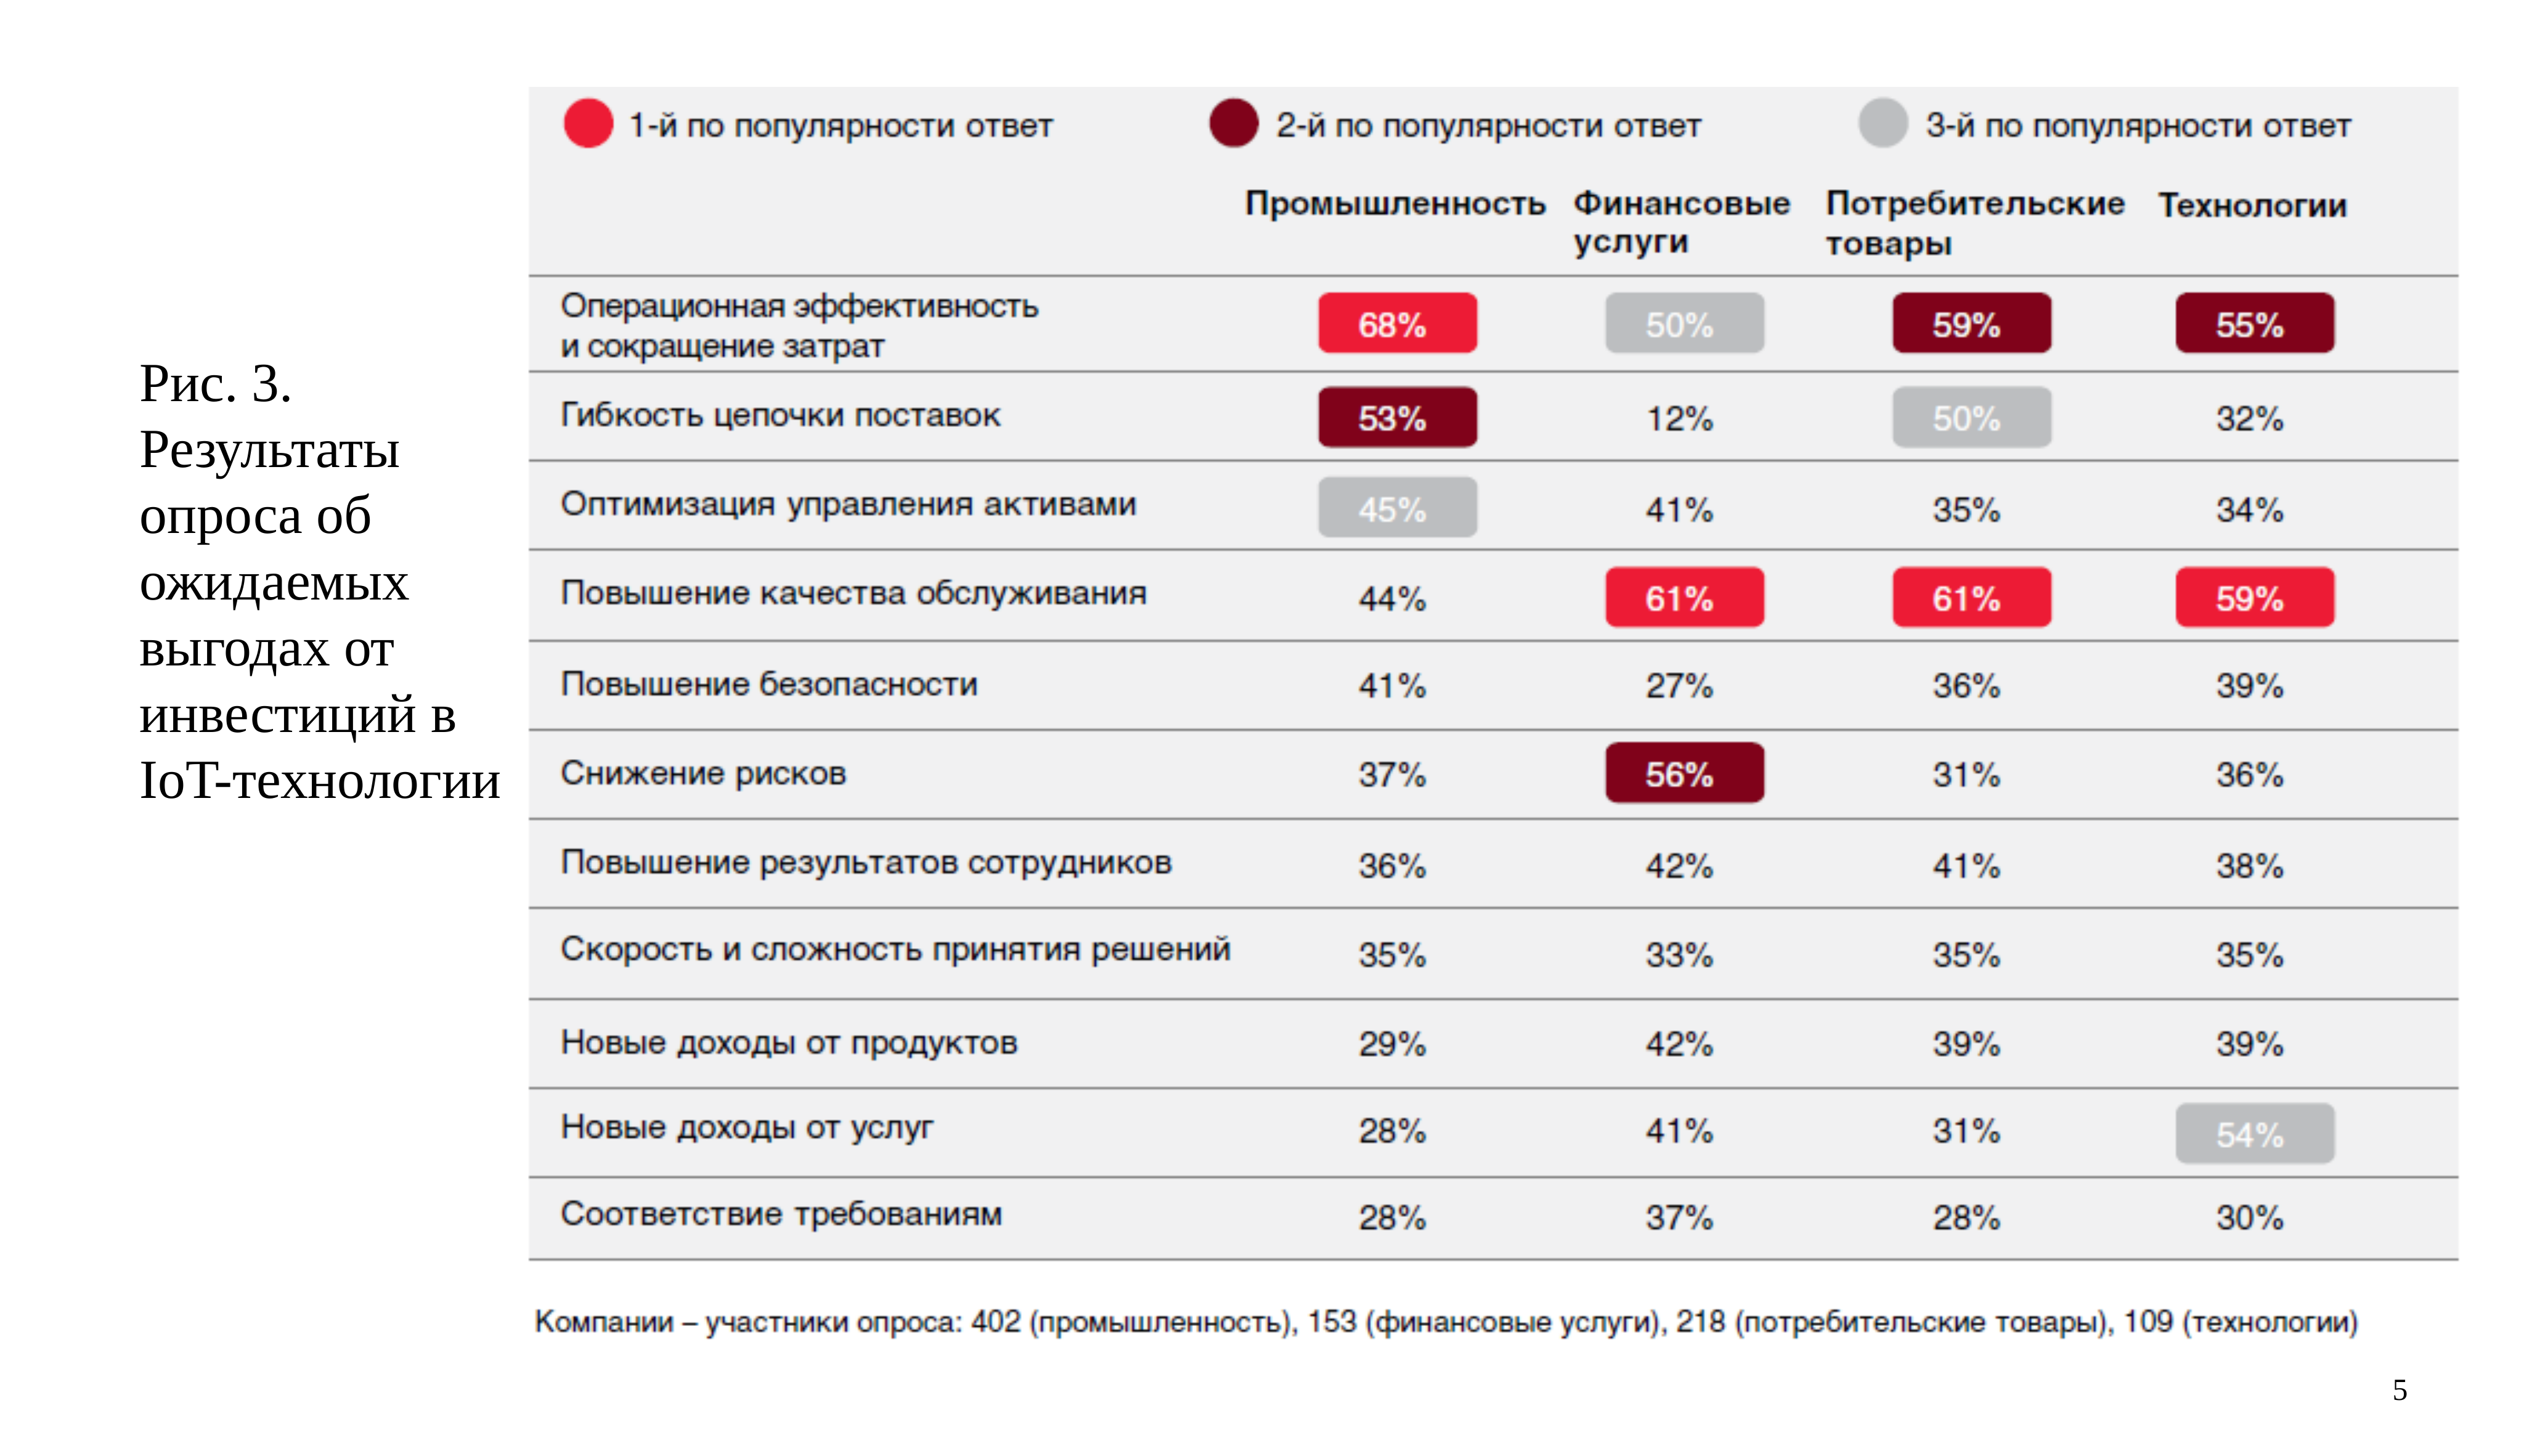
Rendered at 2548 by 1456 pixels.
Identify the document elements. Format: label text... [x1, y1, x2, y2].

slide_number 5 [1825, 1365, 2420, 1427]
picture [502, 87, 2471, 1360]
list Рис. 3. Результаты опроса об ожидаемых выгодах от инвестиций в IoT-технологии [127, 340, 497, 1301]
